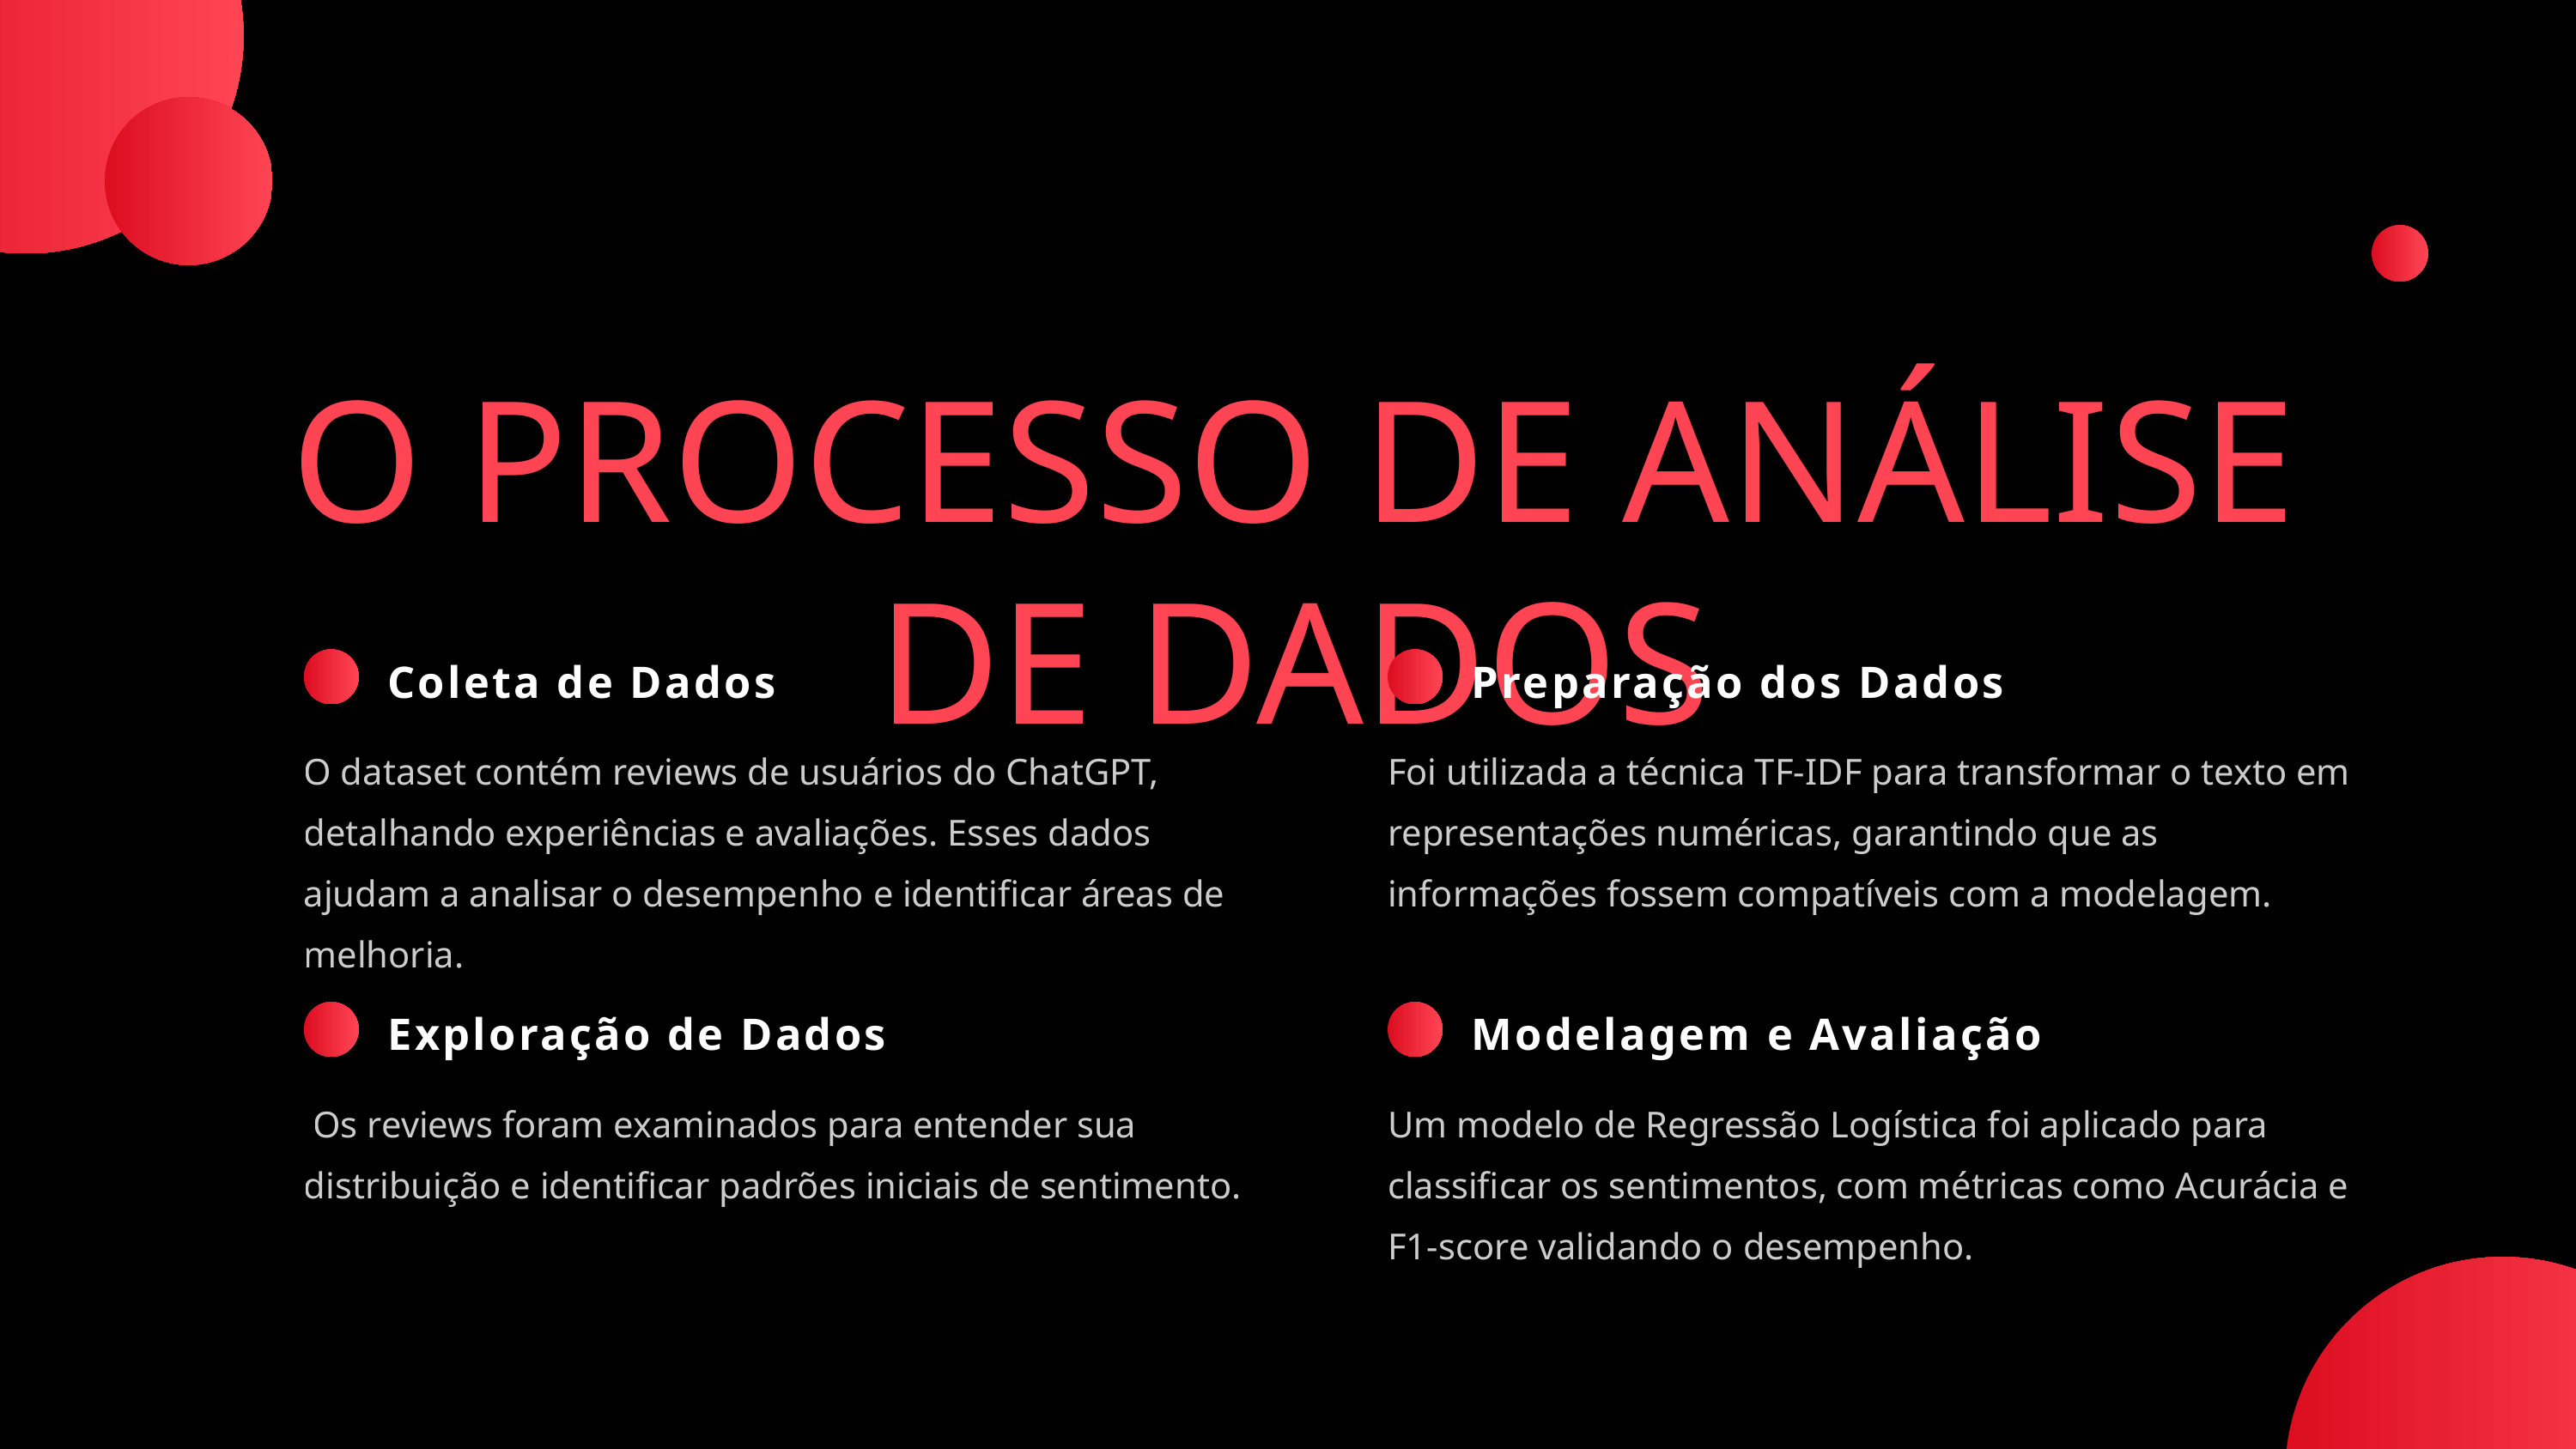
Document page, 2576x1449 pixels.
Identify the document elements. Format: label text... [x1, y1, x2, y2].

text_box Os reviews foram examinados para entender sua distribuição e identificar padrões iniciais de sentimento. [303, 1083, 1288, 1206]
text_box O PROCESSO DE ANÁLISE DE DADOS [188, 355, 2400, 758]
text_box Coleta de Dados [387, 646, 851, 707]
text_box Um modelo de Regressão Logística foi aplicado para classificar os sentimentos, com métricas como Acurácia e F1-score validando o desempenho. [1388, 1084, 2372, 1267]
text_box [1387, 1002, 1443, 1058]
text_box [104, 97, 273, 265]
text_box Modelagem e Avaliação [1471, 998, 2286, 1060]
text_box Preparação dos Dados [1471, 646, 2323, 707]
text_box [303, 1002, 359, 1058]
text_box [2284, 1256, 2576, 1449]
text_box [303, 649, 359, 705]
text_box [2371, 225, 2428, 282]
text_box Foi utilizada a técnica TF-IDF para transformar o texto em representações numéricas, garantindo que as informações fossem compatíveis com a modelagem. [1388, 731, 2372, 914]
text_box Exploração de Dados [387, 998, 1241, 1060]
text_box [0, 0, 244, 254]
text_box O dataset contém reviews de usuários do ChatGPT, detalhando experiências e avaliações. Esses dados ajudam a analisar o desempenho e identificar áreas de melhoria. [303, 731, 1288, 1083]
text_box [1387, 649, 1443, 705]
